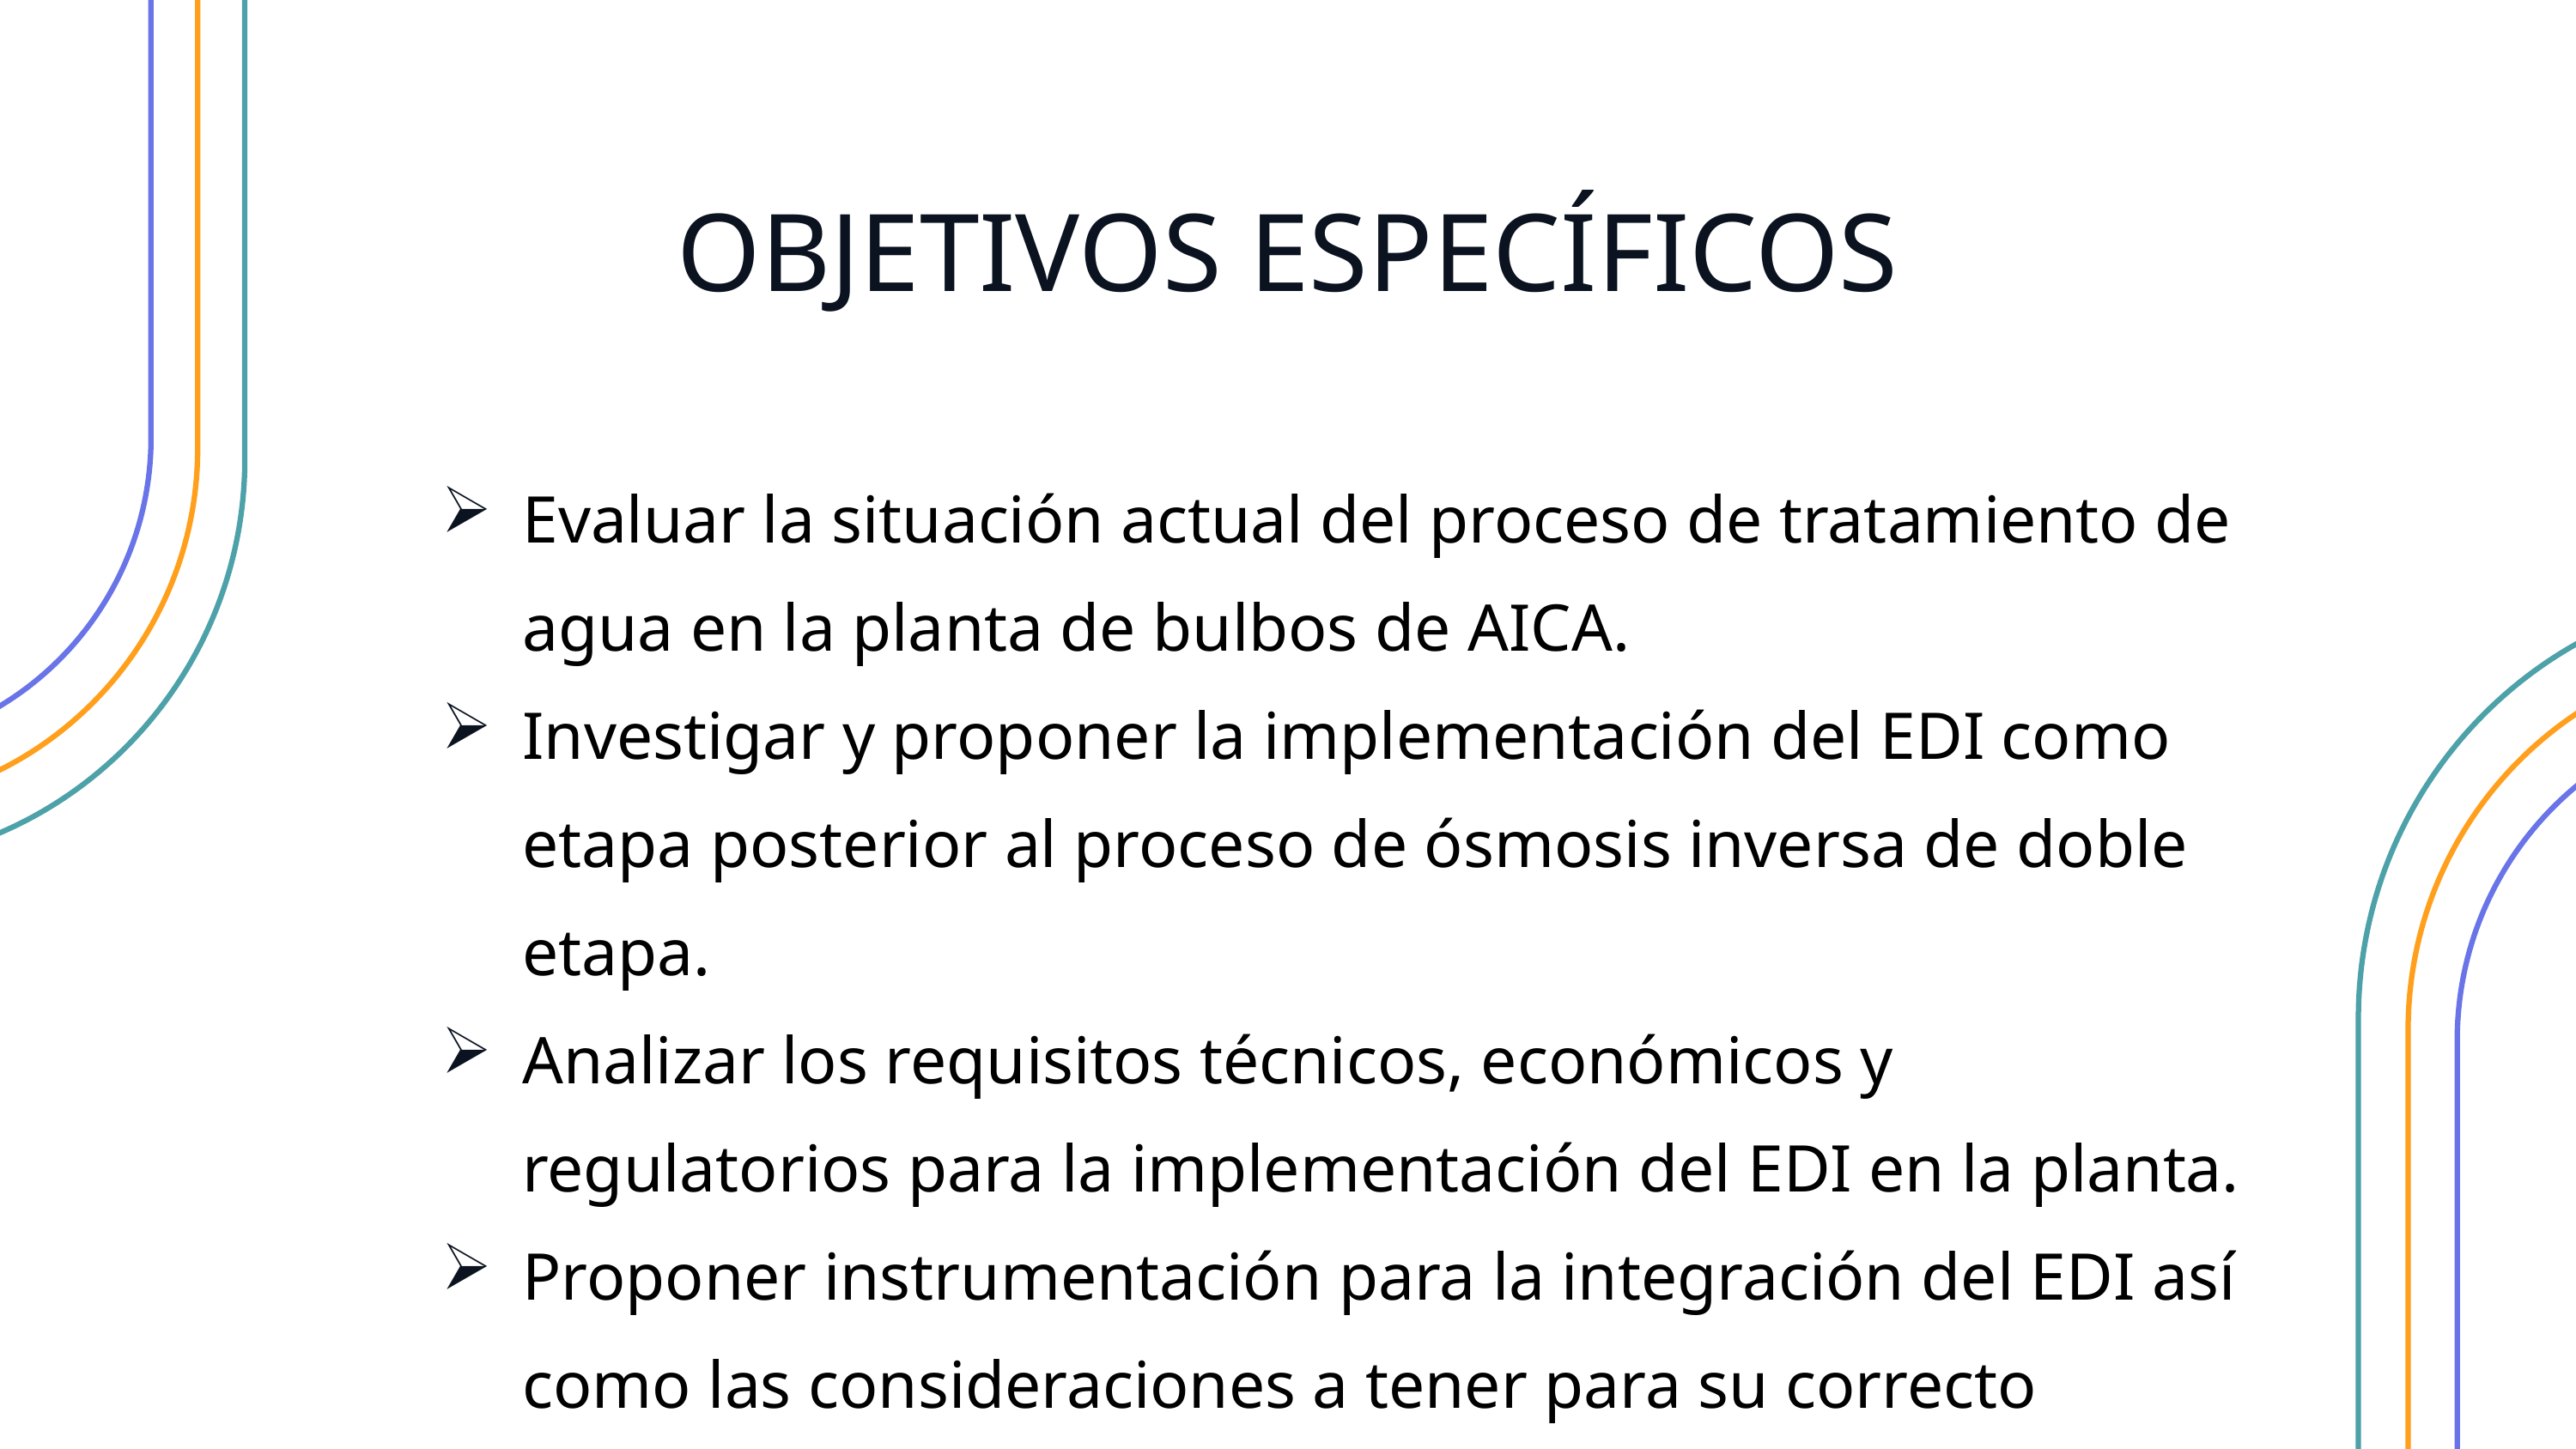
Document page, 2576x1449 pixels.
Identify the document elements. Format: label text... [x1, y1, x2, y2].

text_box OBJETIVOS ESPECÍFICOS [250, 158, 2432, 313]
text_box Evaluar la situación actual del proceso de tratamiento de agua en la planta de bulbos de AICA. Investigar y proponer la implementación del EDI como etapa posterior al proceso de ósmosis inversa de doble etapa. Analizar los requisitos técnicos, económicos y regulatorios para la implementación del EDI en la planta. Proponer instrumentación para la integración del EDI así como las consideraciones a tener para su correcto control. [404, 447, 2246, 1449]
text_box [2358, 589, 2576, 1449]
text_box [0, 0, 246, 866]
